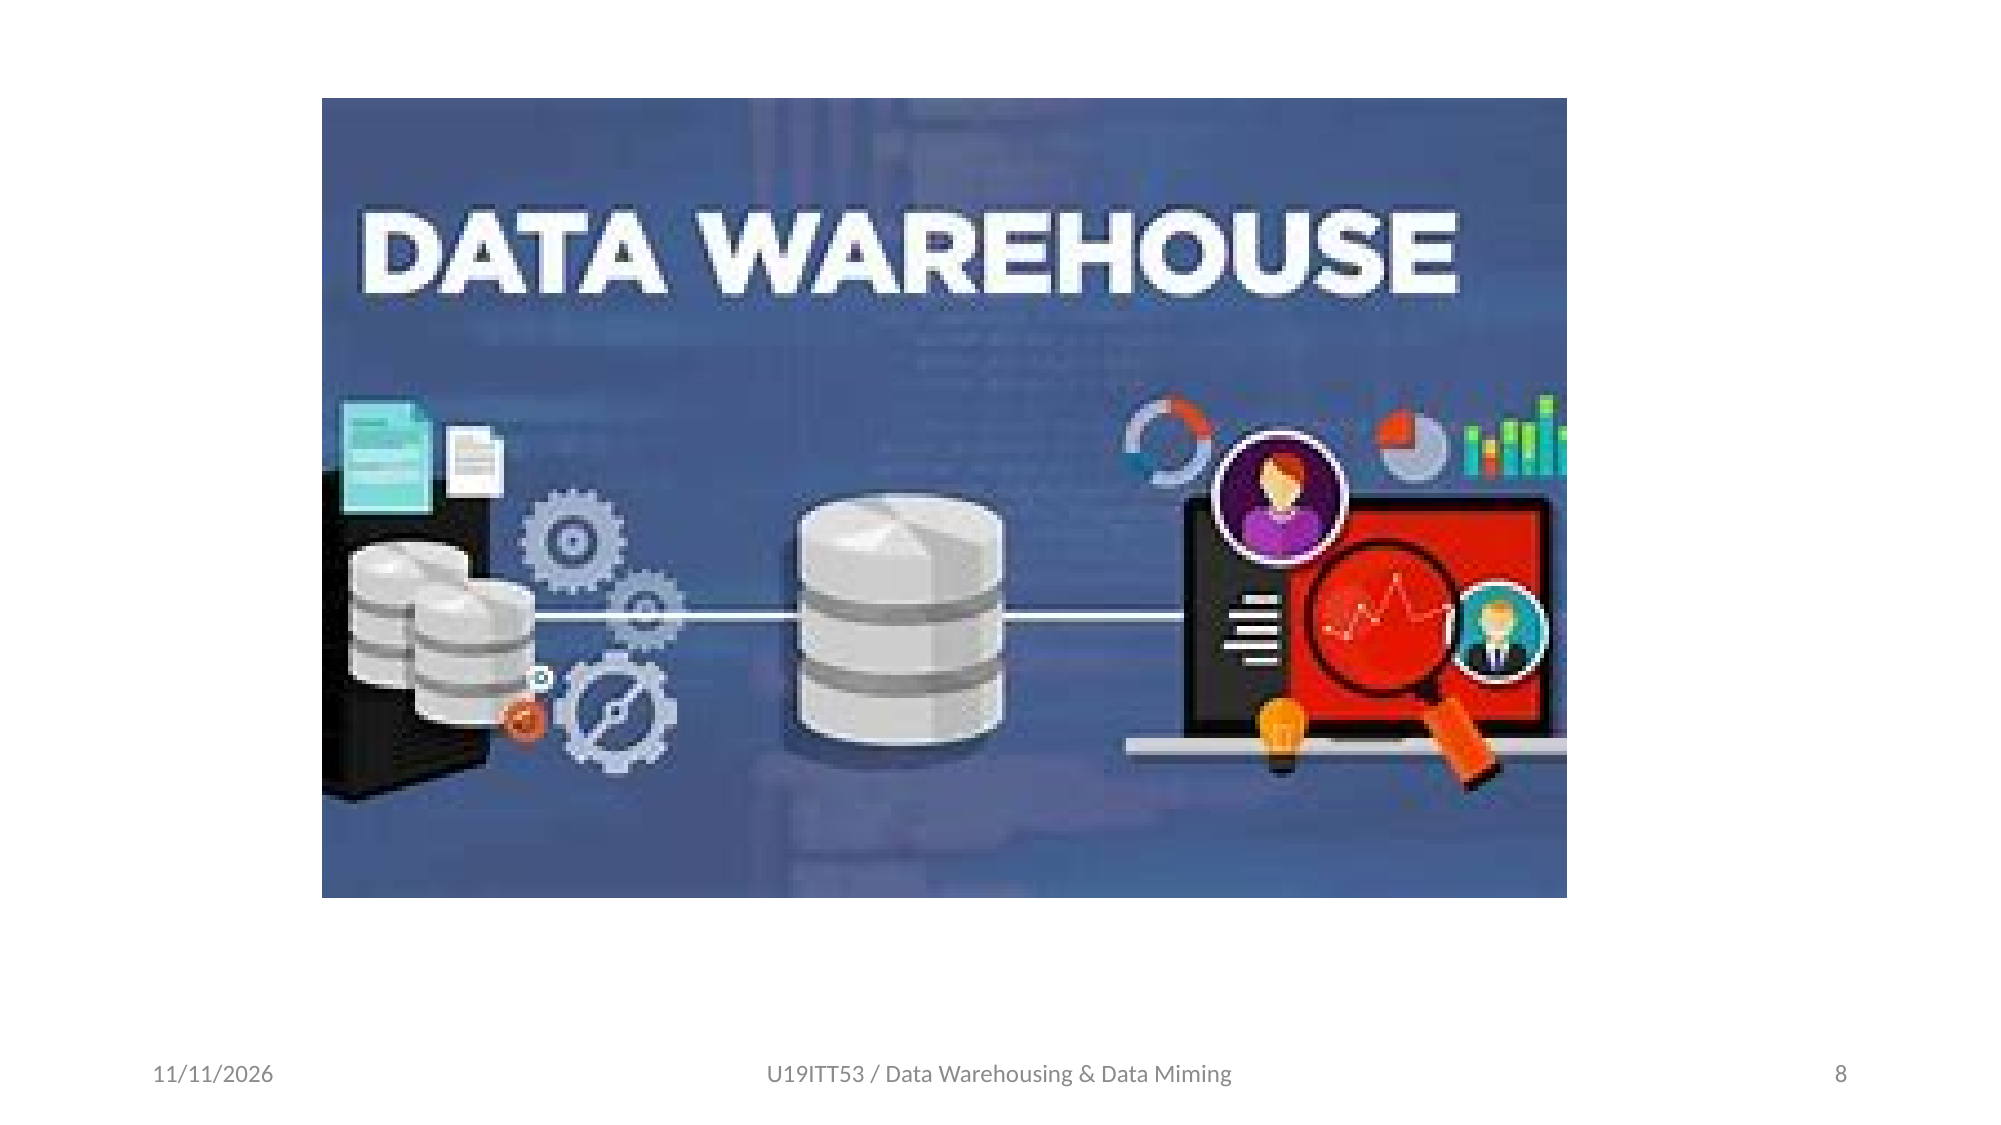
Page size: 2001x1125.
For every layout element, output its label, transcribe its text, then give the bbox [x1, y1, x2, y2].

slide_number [137, 1042, 588, 1103]
slide_number 8 [1412, 1042, 1863, 1103]
footer U19ITT53 / Data Warehousing & Data Miming [662, 1042, 1338, 1103]
picture [322, 98, 1567, 899]
